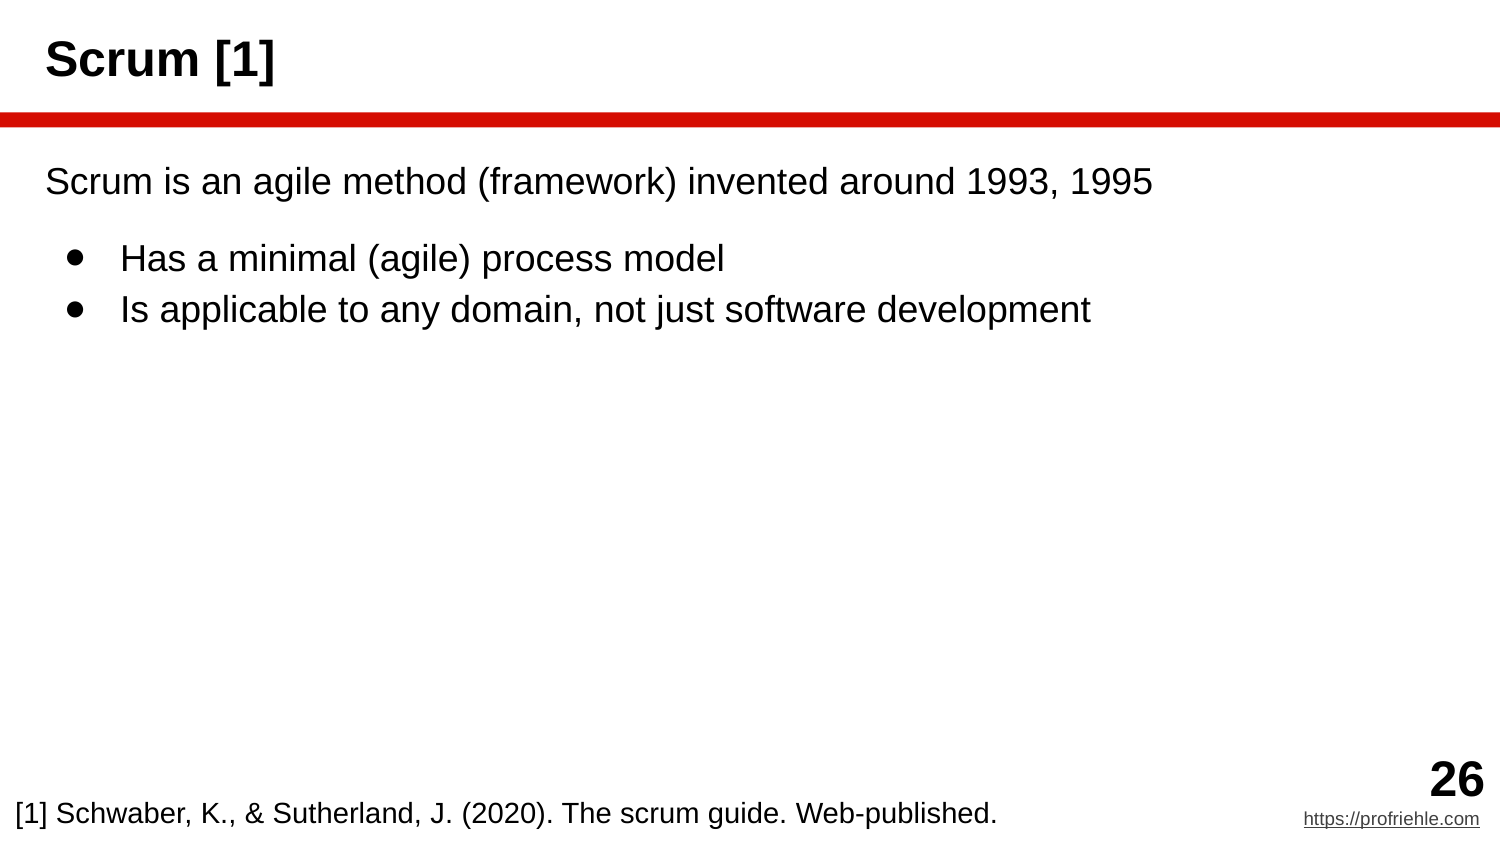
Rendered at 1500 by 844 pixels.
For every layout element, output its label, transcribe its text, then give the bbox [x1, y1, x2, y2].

list Scrum is an agile method (framework) invented around 1993, 1995 Has a minimal (agile) process model Is applicable to any domain, not just software development [45, 150, 1455, 724]
title Scrum [1] [0, 0, 1500, 113]
text_box [1] Schwaber, K., & Sutherland, J. (2020). The scrum guide. Web-published. [0, 694, 1200, 844]
slide_number ‹#› https://profriehle.com [1200, 724, 1500, 844]
